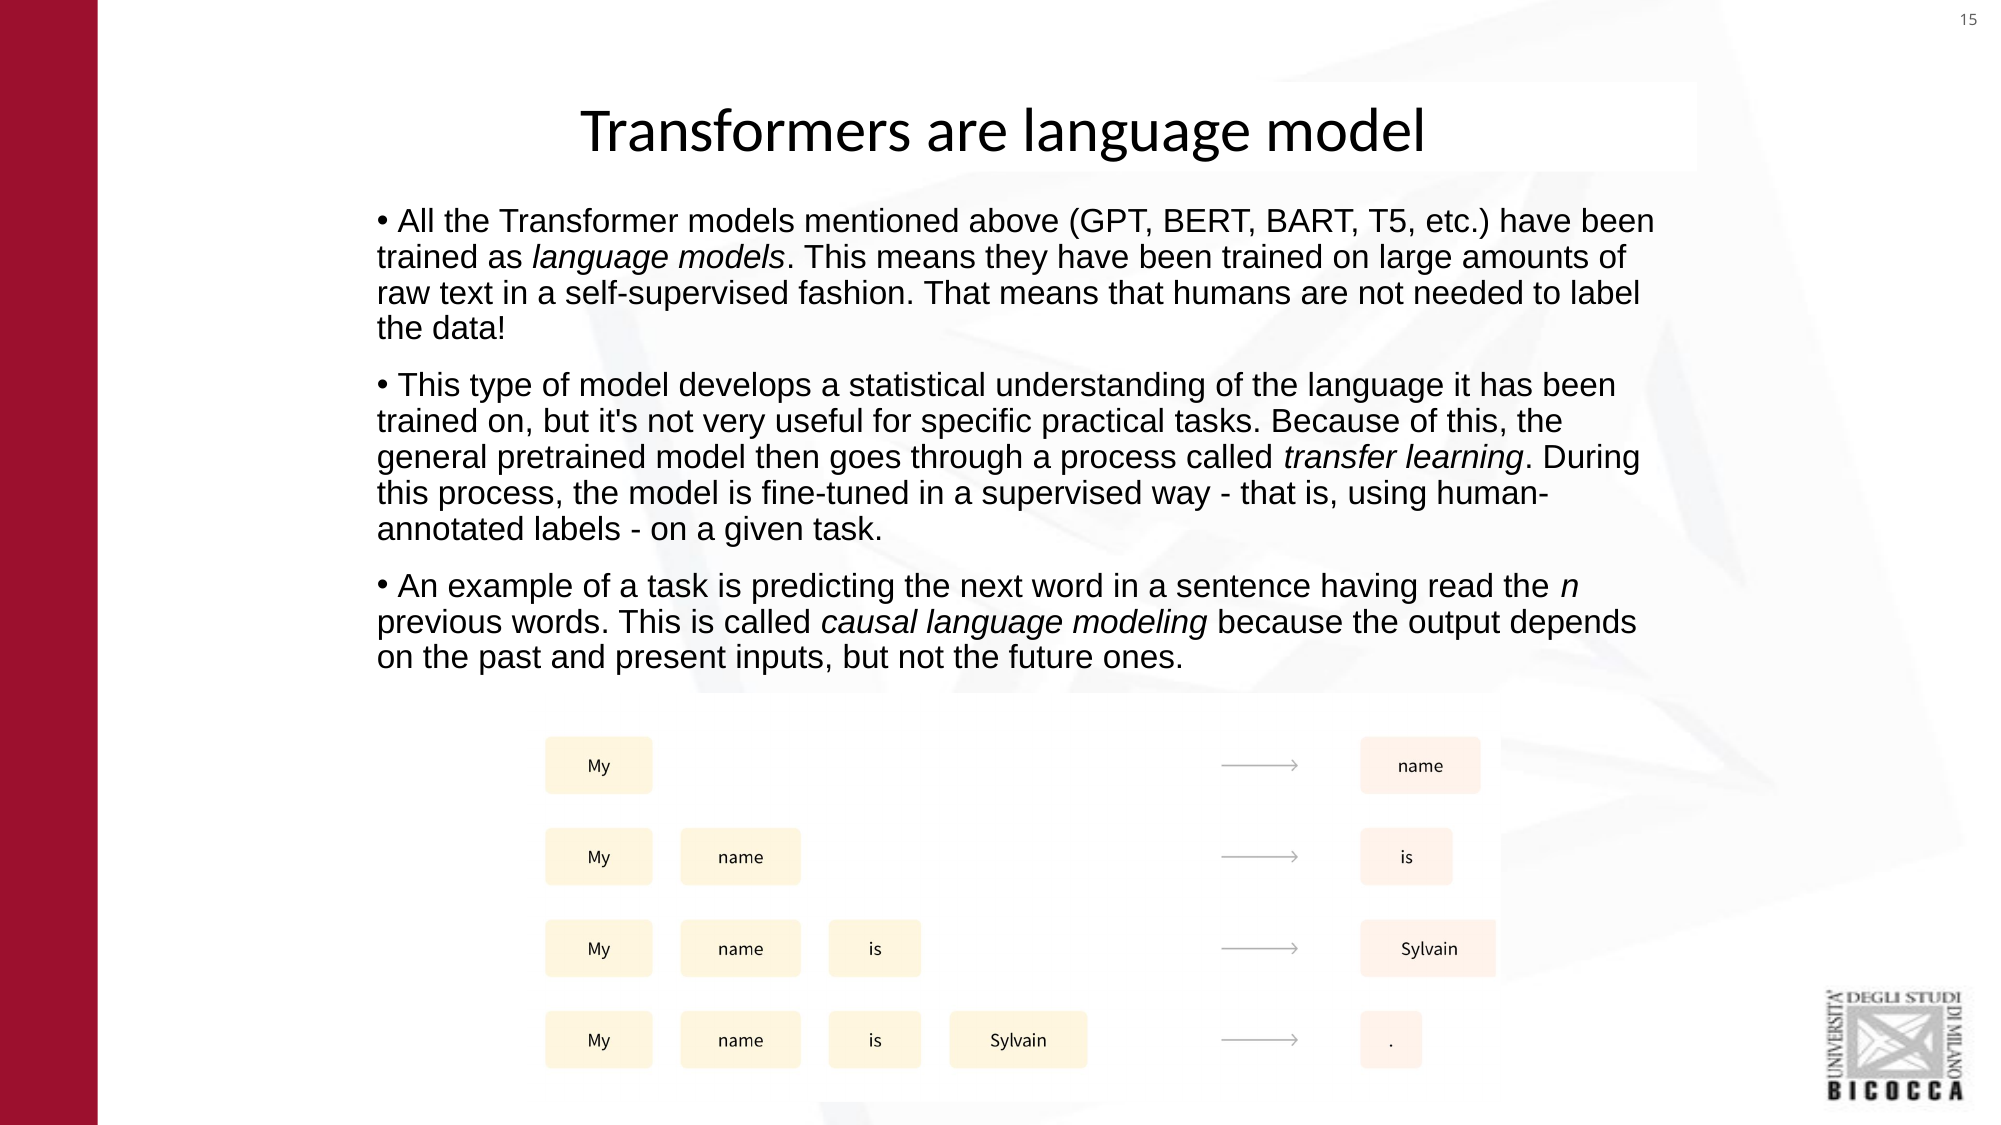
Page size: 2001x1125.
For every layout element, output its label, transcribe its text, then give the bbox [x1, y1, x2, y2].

picture [98, 0, 2001, 1125]
text_box All the Transformer models mentioned above (GPT, BERT, BART, T5, etc.) have been trained as language models. This means they have been trained on large amounts of raw text in a self-supervised fashion. That means that humans are not needed to label the data! This type of model develops a statistical understanding of the language it has been trained on, but it's not very useful for specific practical tasks. Because of this, the general pretrained model then goes through a process called transfer learning. During this process, the model is fine-tuned in a supervised way - that is, using human-annotated labels - on a given task. An example of a task is predicting the next word in a sentence having read the n previous words. This is called causal language modeling because the output depends on the past and present inputs, but not the future ones. [362, 196, 1697, 684]
text_box Transformers are language model [310, 82, 1697, 172]
